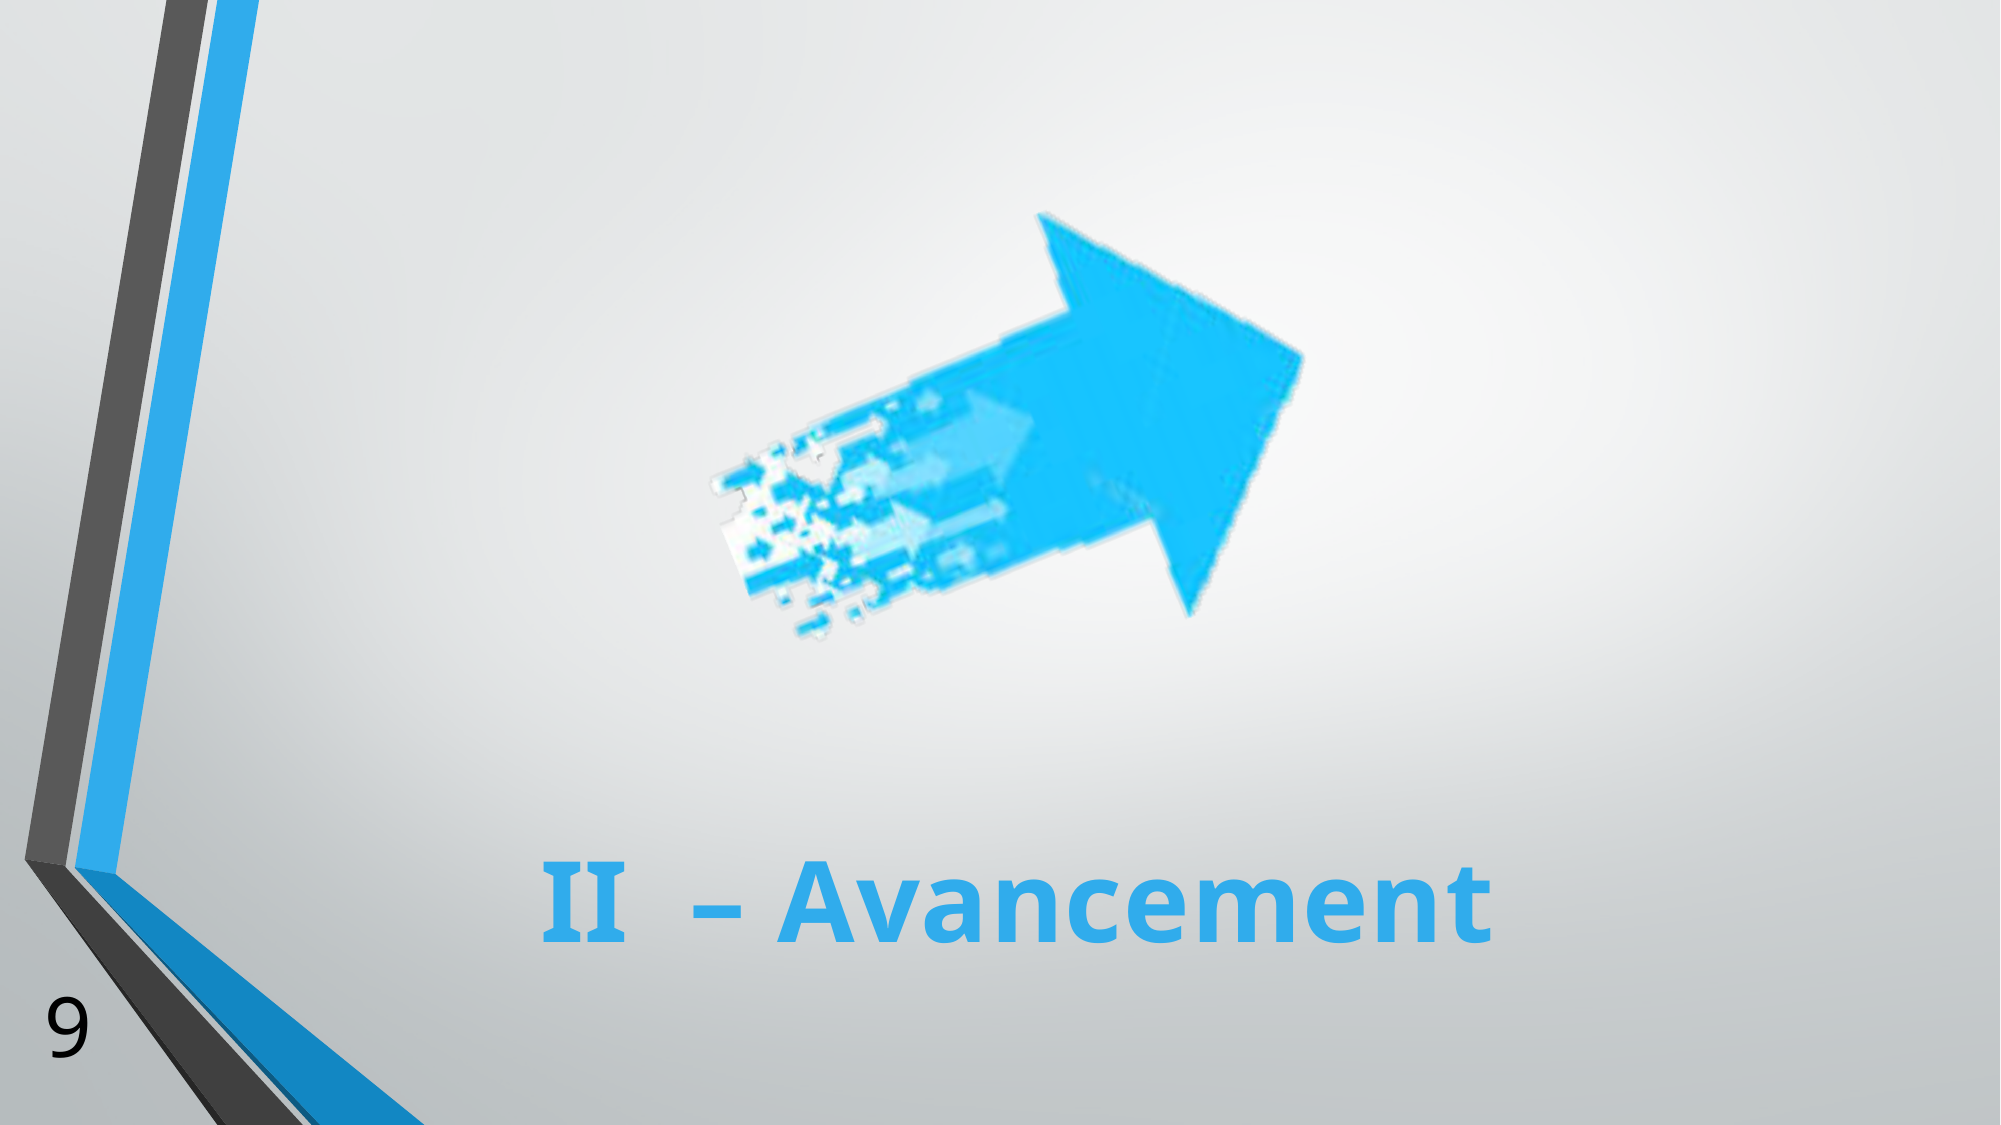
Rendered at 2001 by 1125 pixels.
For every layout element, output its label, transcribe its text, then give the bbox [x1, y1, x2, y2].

slide_number 9 [16, 974, 108, 1089]
text_box II – Avancement [525, 822, 1511, 973]
picture [658, 141, 1379, 768]
